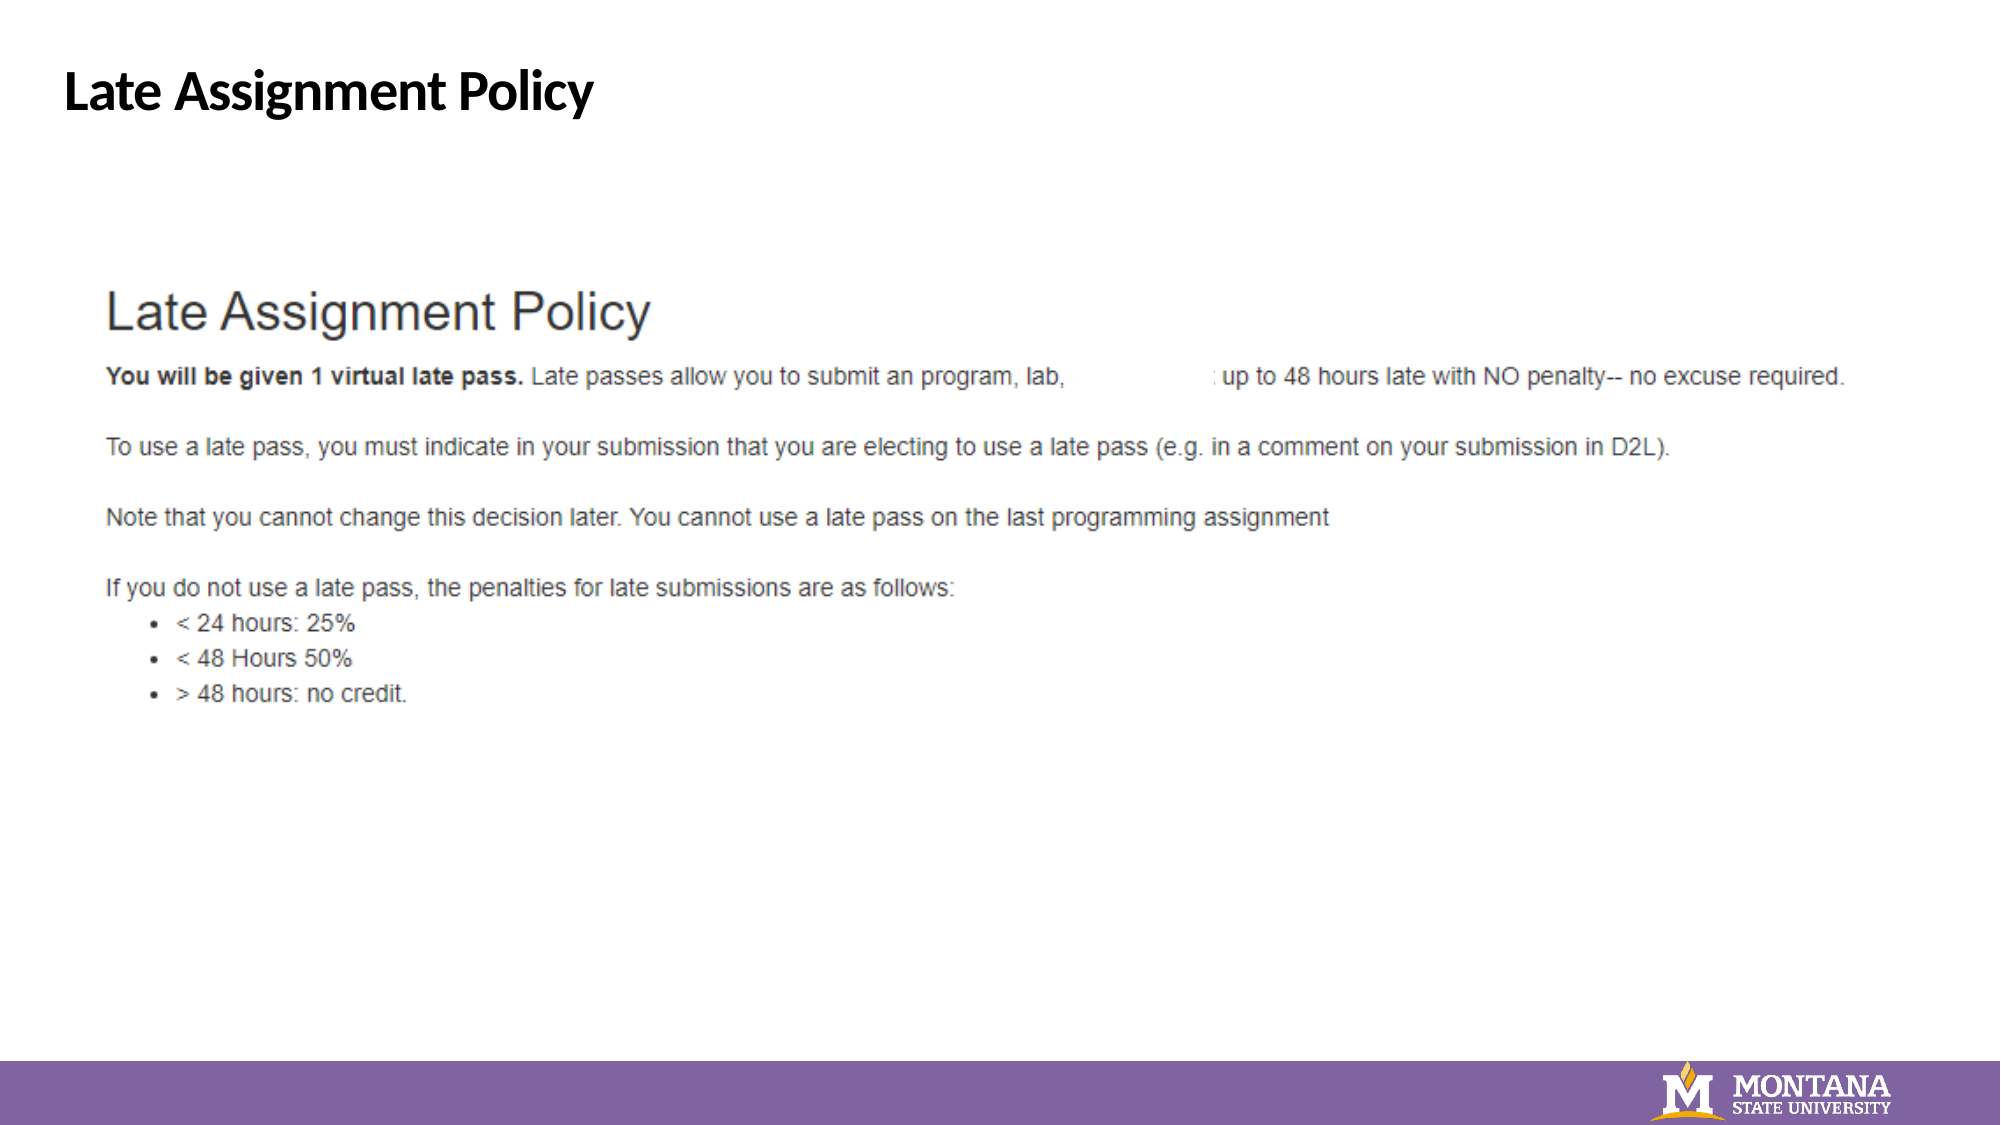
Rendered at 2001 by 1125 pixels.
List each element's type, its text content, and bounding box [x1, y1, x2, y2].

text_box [0, 1060, 1647, 1125]
picture [1649, 1060, 1892, 1122]
text_box Late Assignment Policy [62, 49, 938, 122]
picture [84, 274, 1881, 727]
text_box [1892, 1060, 2000, 1125]
